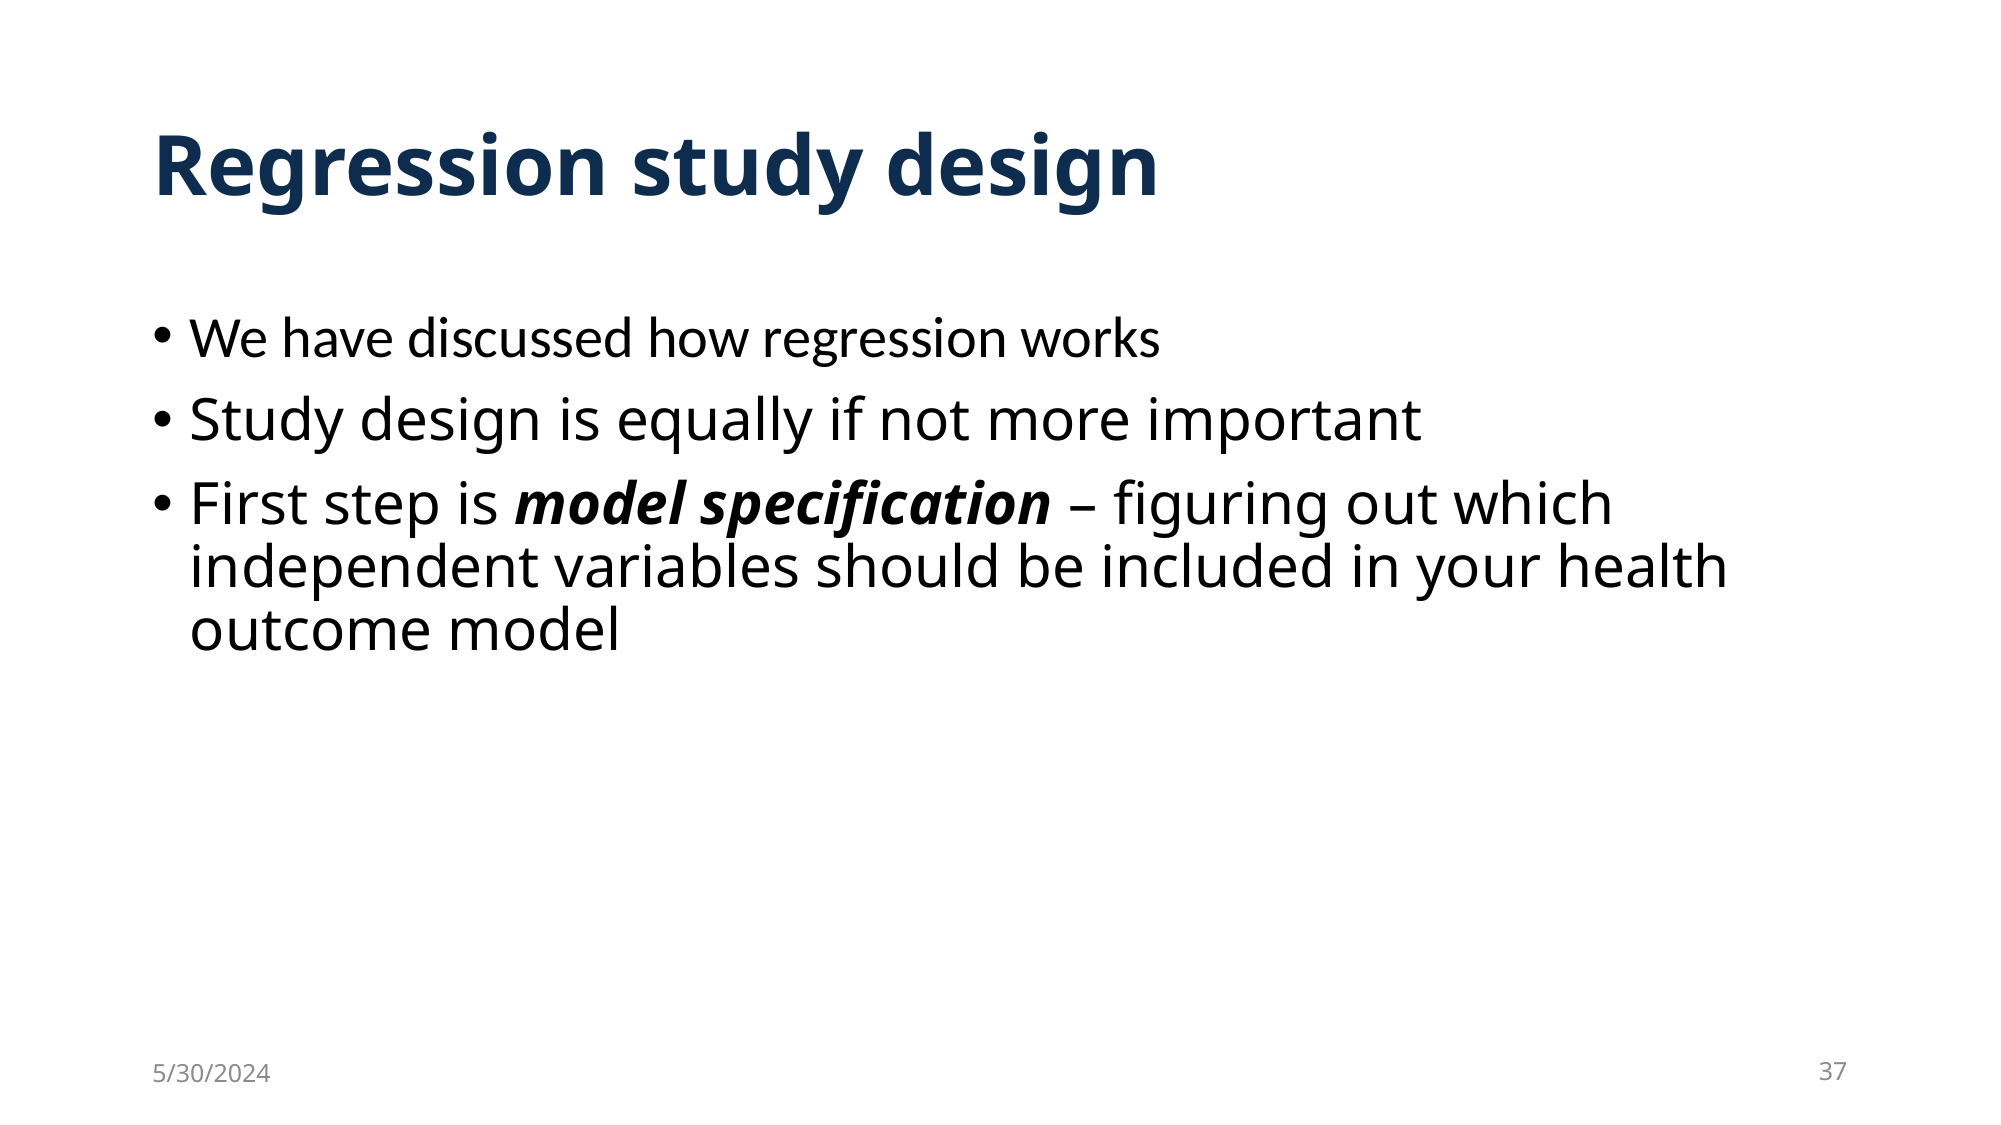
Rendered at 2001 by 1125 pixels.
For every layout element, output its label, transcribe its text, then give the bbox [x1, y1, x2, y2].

list We have discussed how regression works Study design is equally if not more important First step is model specification – figuring out which independent variables should be included in your health outcome model [137, 299, 1863, 1014]
title Regression study design [137, 59, 1863, 278]
slide_number 37 [1412, 1042, 1863, 1103]
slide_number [137, 1042, 588, 1103]
